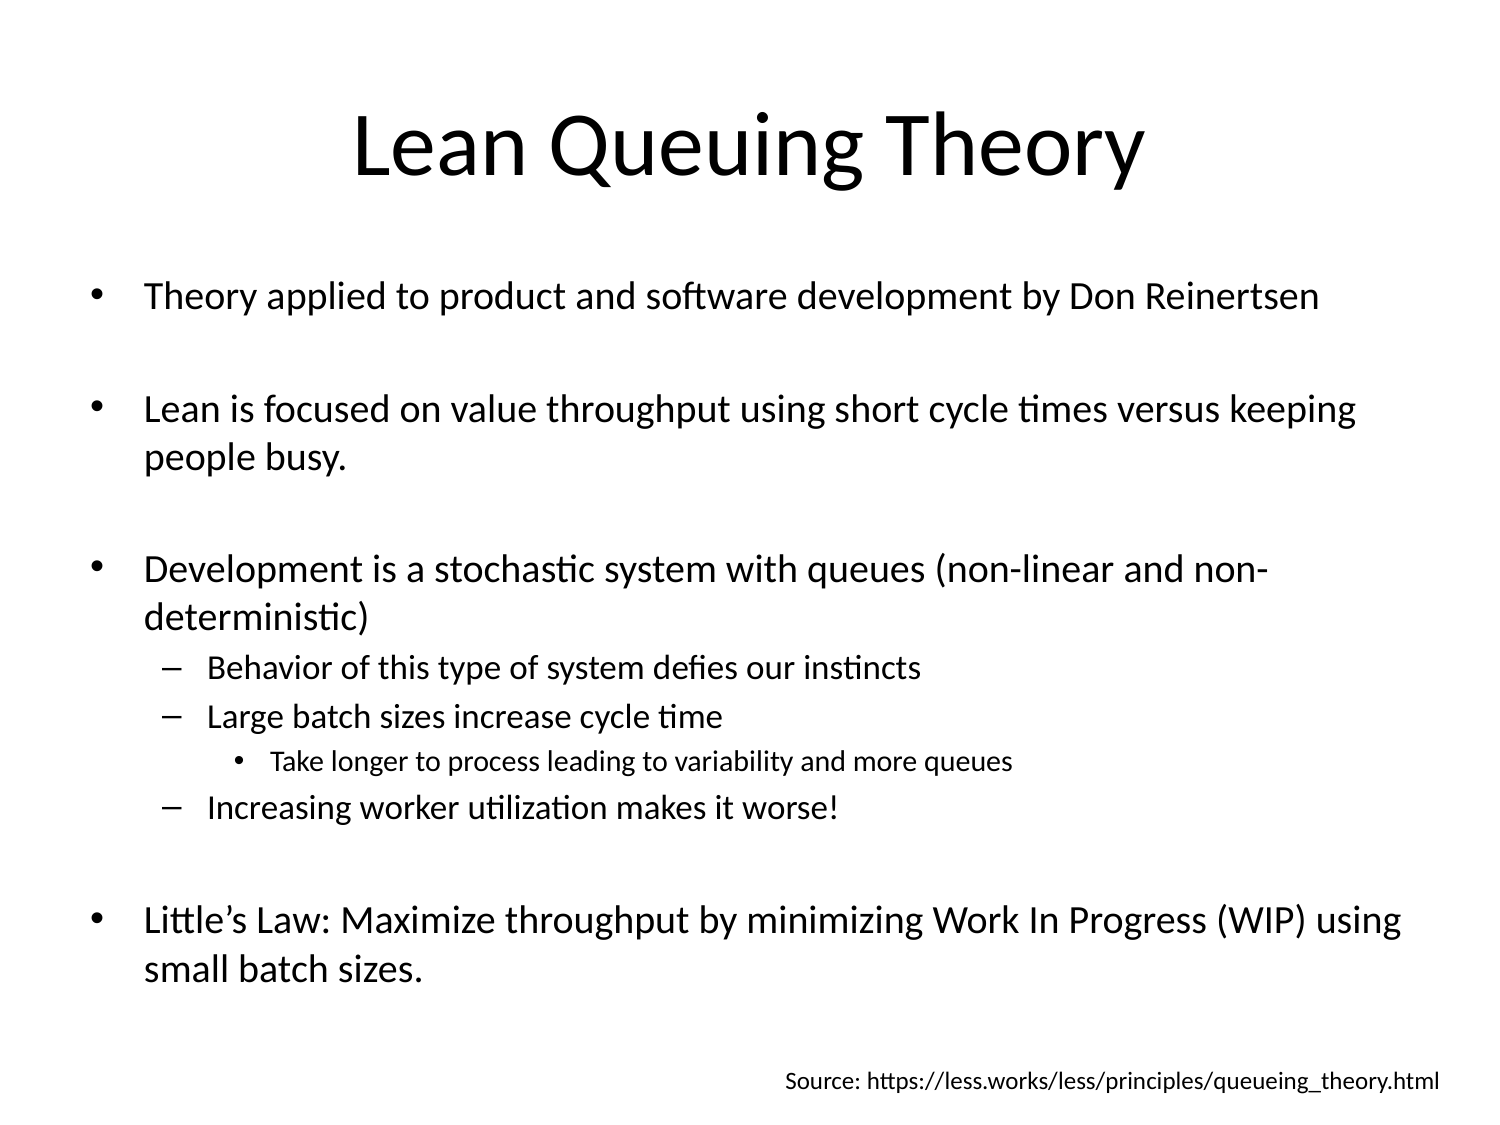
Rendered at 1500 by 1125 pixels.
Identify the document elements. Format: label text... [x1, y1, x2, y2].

list Theory applied to product and software development by Don Reinertsen Lean is focused on value throughput using short cycle times versus keeping people busy. Development is a stochastic system with queues (non-linear and non-deterministic) Behavior of this type of system defies our instincts Large batch sizes increase cycle time Take longer to process leading to variability and more queues Increasing worker utilization makes it worse! Little’s Law: Maximize throughput by minimizing Work In Progress (WIP) using small batch sizes. [75, 262, 1425, 1005]
title Lean Queuing Theory [75, 45, 1425, 233]
text_box Source: https://less.works/less/principles/queueing_theory.html [770, 1057, 1457, 1103]
